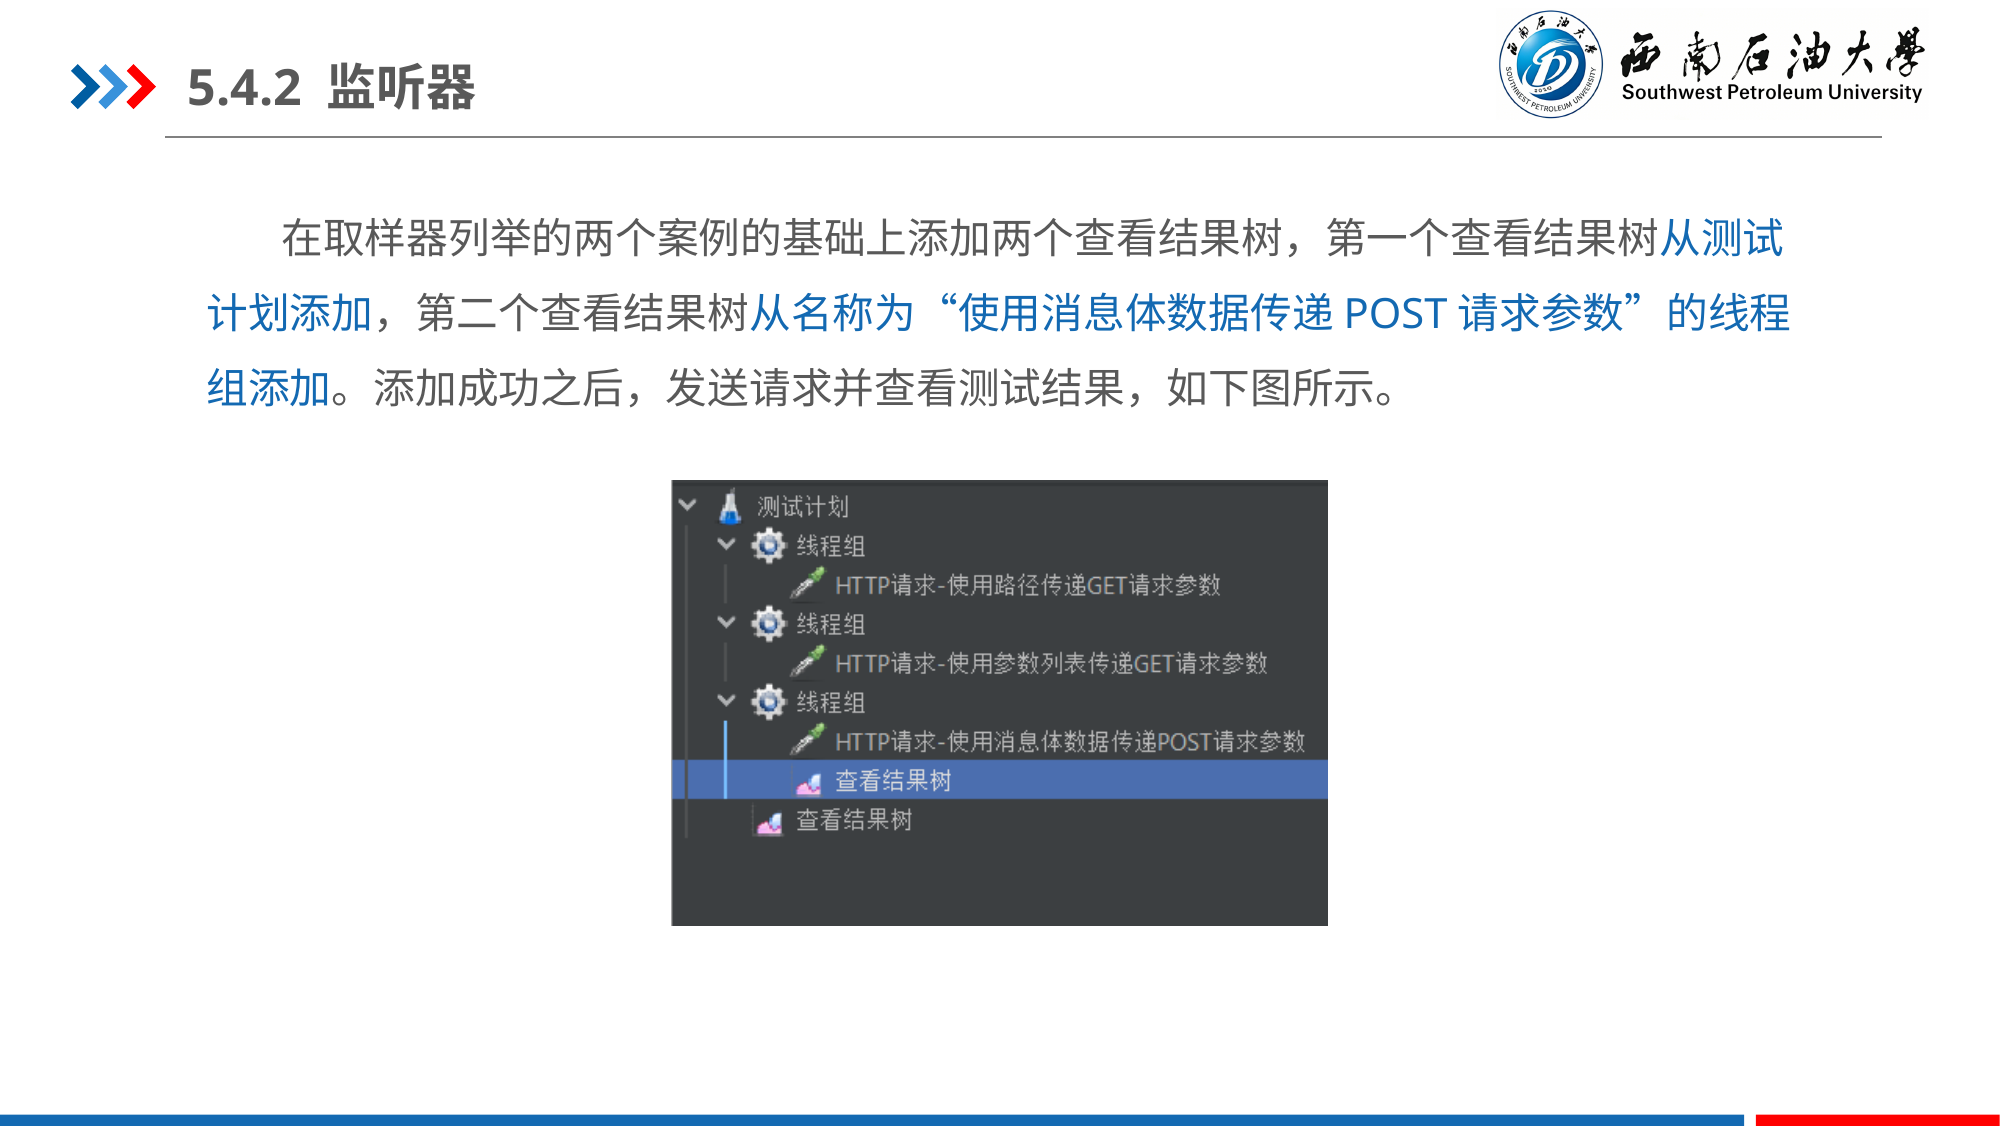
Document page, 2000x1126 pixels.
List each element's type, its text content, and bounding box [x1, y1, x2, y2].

picture [1496, 8, 1929, 120]
text_box 在取样器列举的两个案例的基础上添加两个查看结果树，第一个查看结果树从测试计划添加，第二个查看结果树从名称为“使用消息体数据传递POST请求参数”的线程组添加。添加成功之后，发送请求并查看测试结果，如下图所示。 [191, 179, 1839, 420]
text_box 5.4.2 监听器 [187, 43, 1579, 127]
picture [671, 480, 1329, 927]
